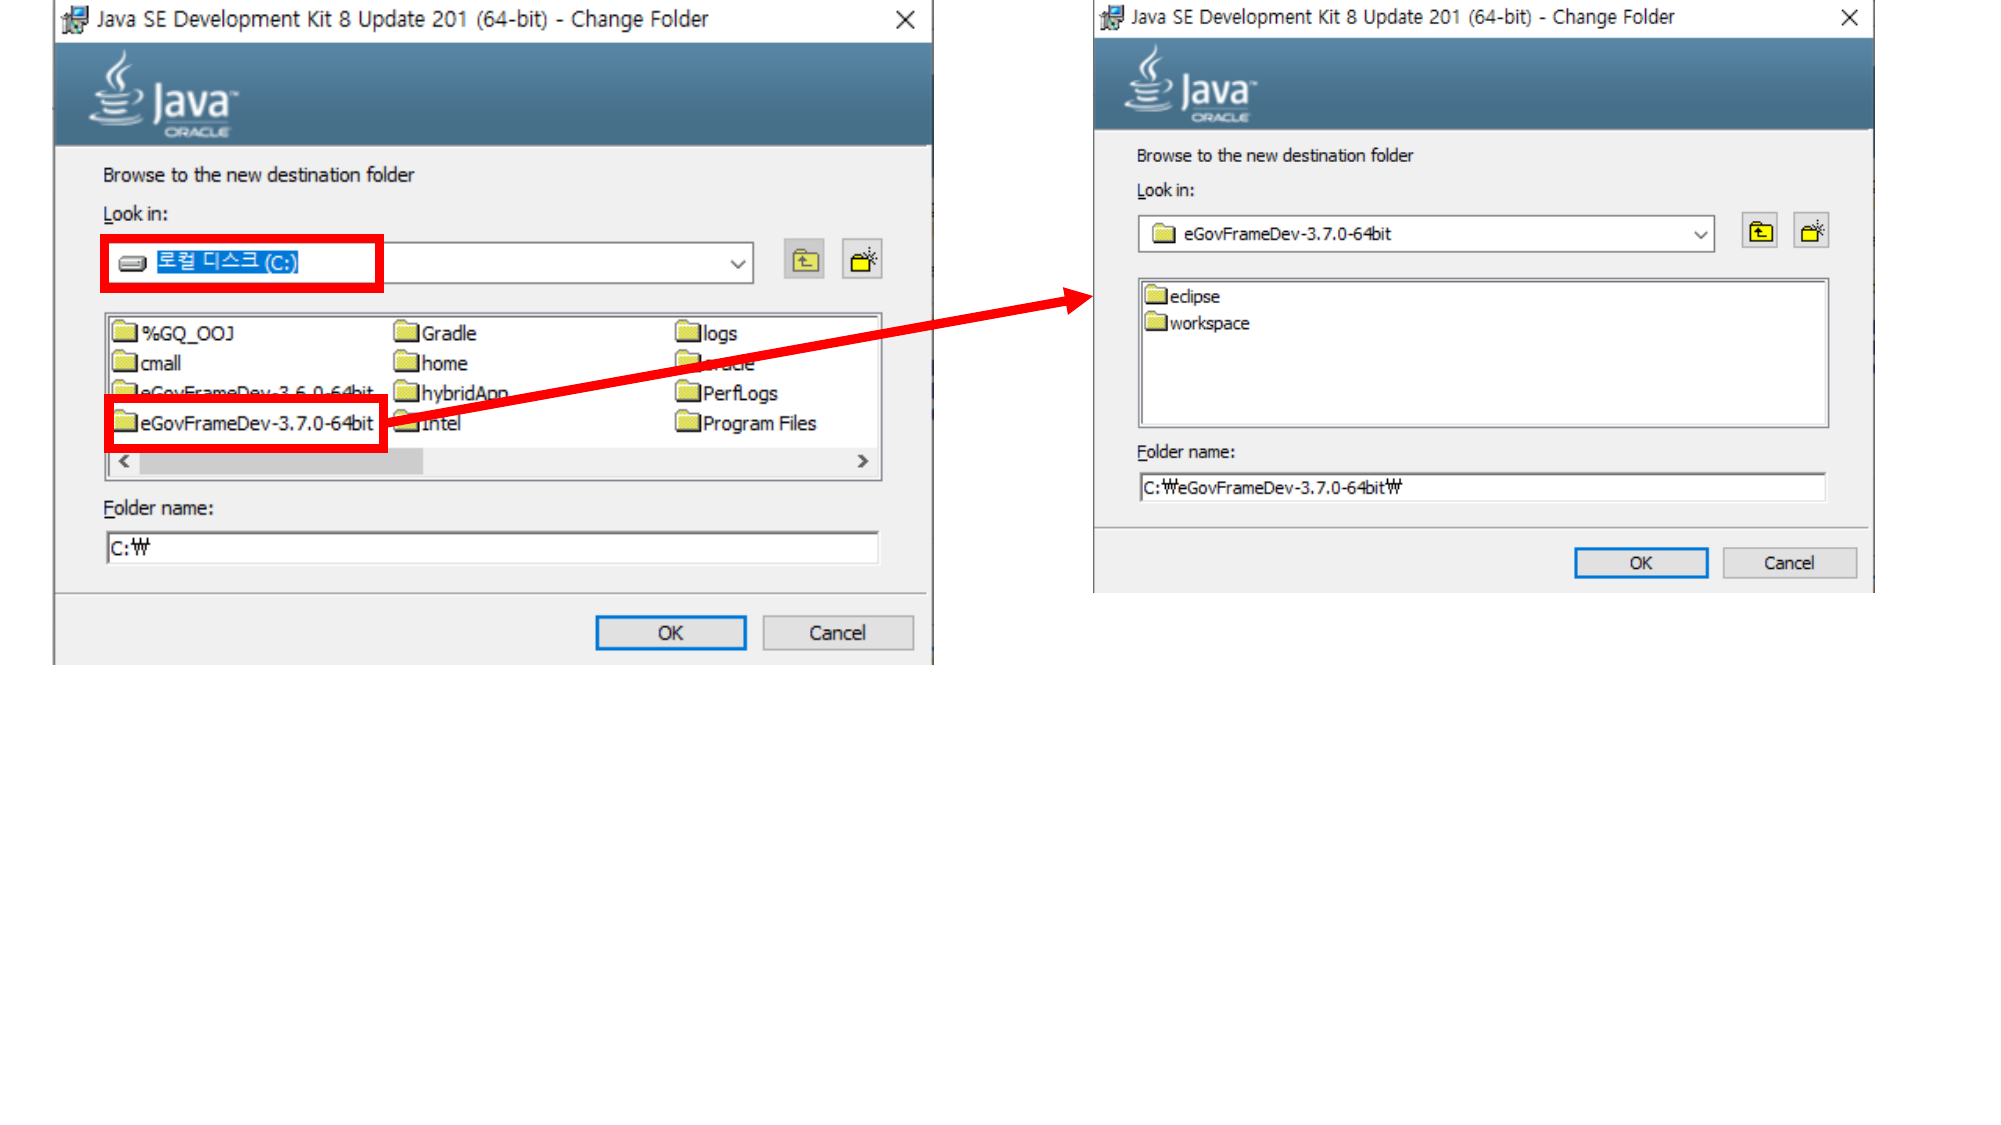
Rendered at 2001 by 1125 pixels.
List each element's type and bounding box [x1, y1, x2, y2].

picture [52, 0, 934, 665]
picture [1093, 0, 1875, 593]
text_box [383, 296, 1094, 424]
